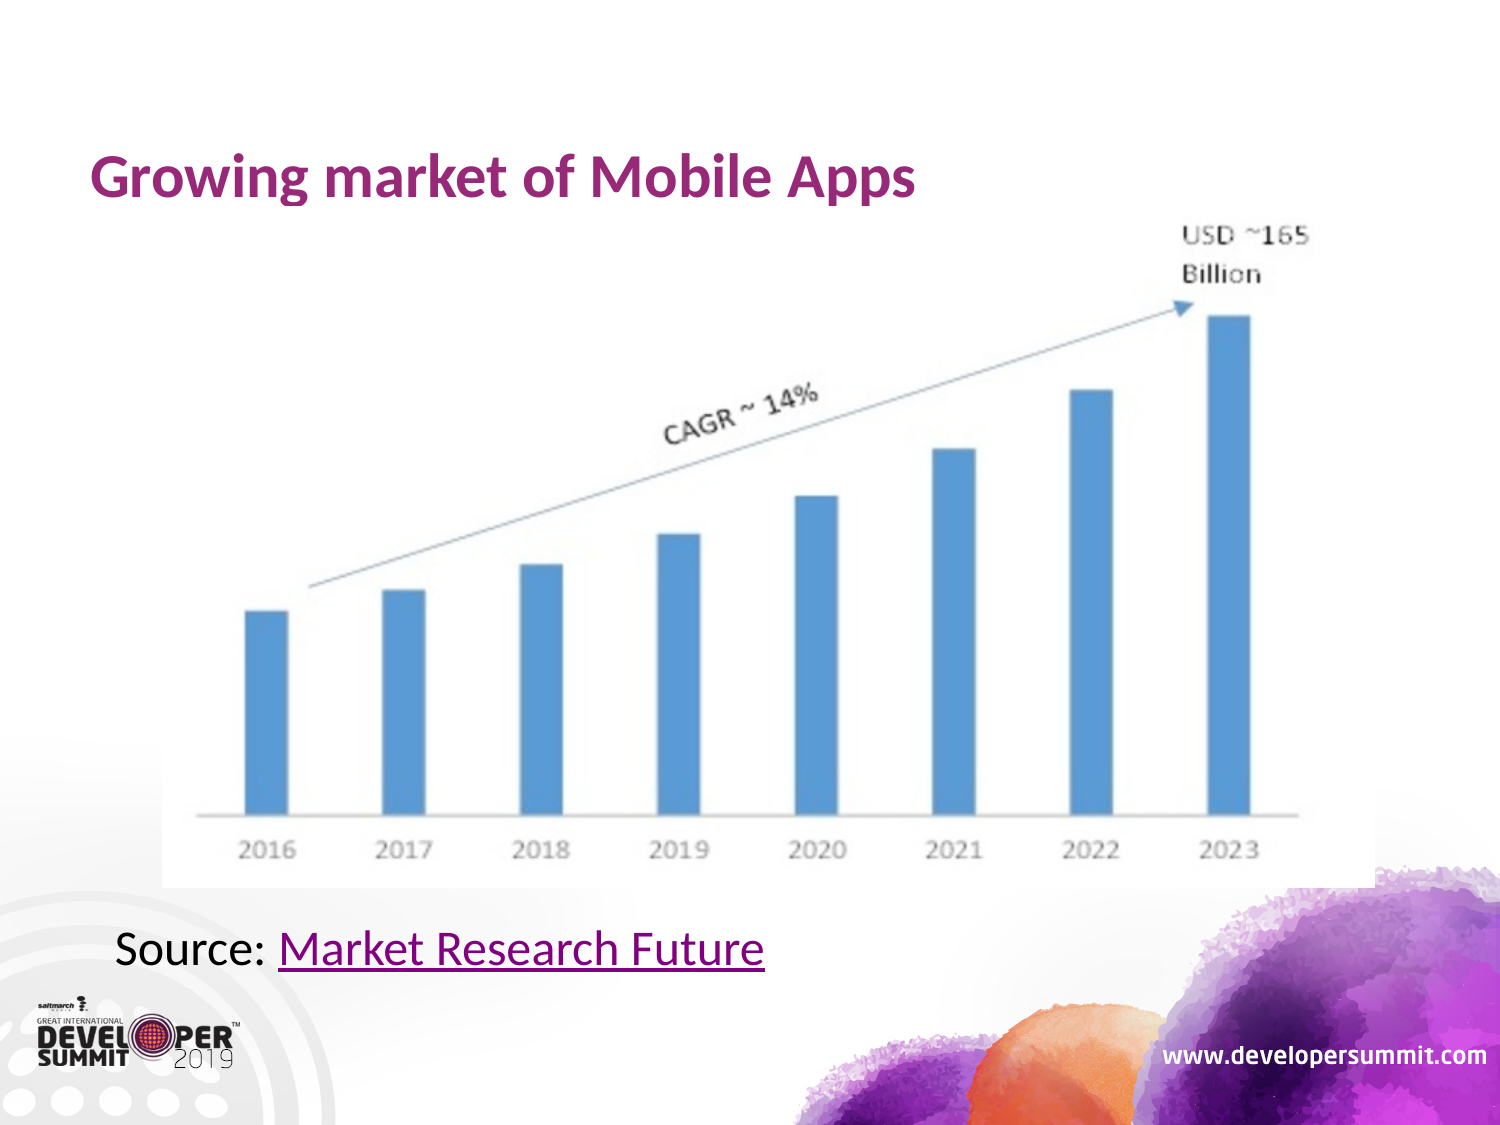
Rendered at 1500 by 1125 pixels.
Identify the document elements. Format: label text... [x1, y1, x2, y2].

picture [0, 0, 1500, 1125]
title Growing market of Mobile Apps [75, 62, 1425, 218]
list Source: Market Research Future [99, 907, 1425, 1005]
